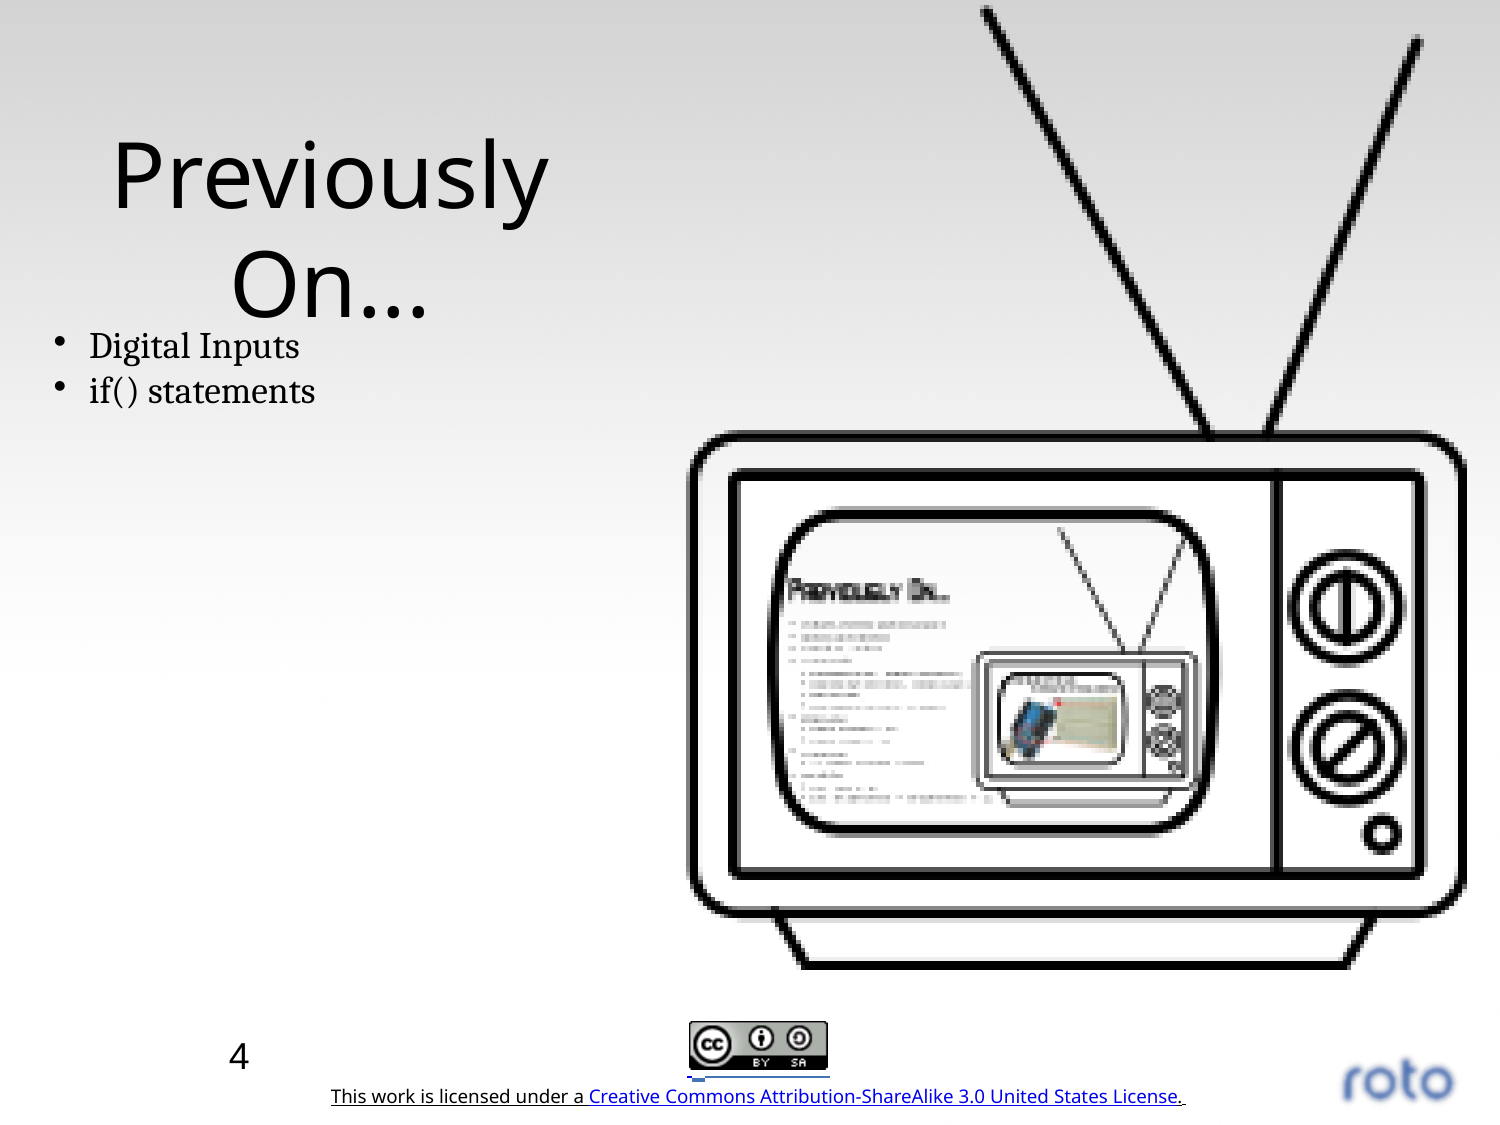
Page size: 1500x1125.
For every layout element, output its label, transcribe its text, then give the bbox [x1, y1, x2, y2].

text_box Digital Inputs if() statements [39, 314, 686, 419]
title Previously On... [23, 132, 637, 320]
picture [0, 0, 1500, 1125]
